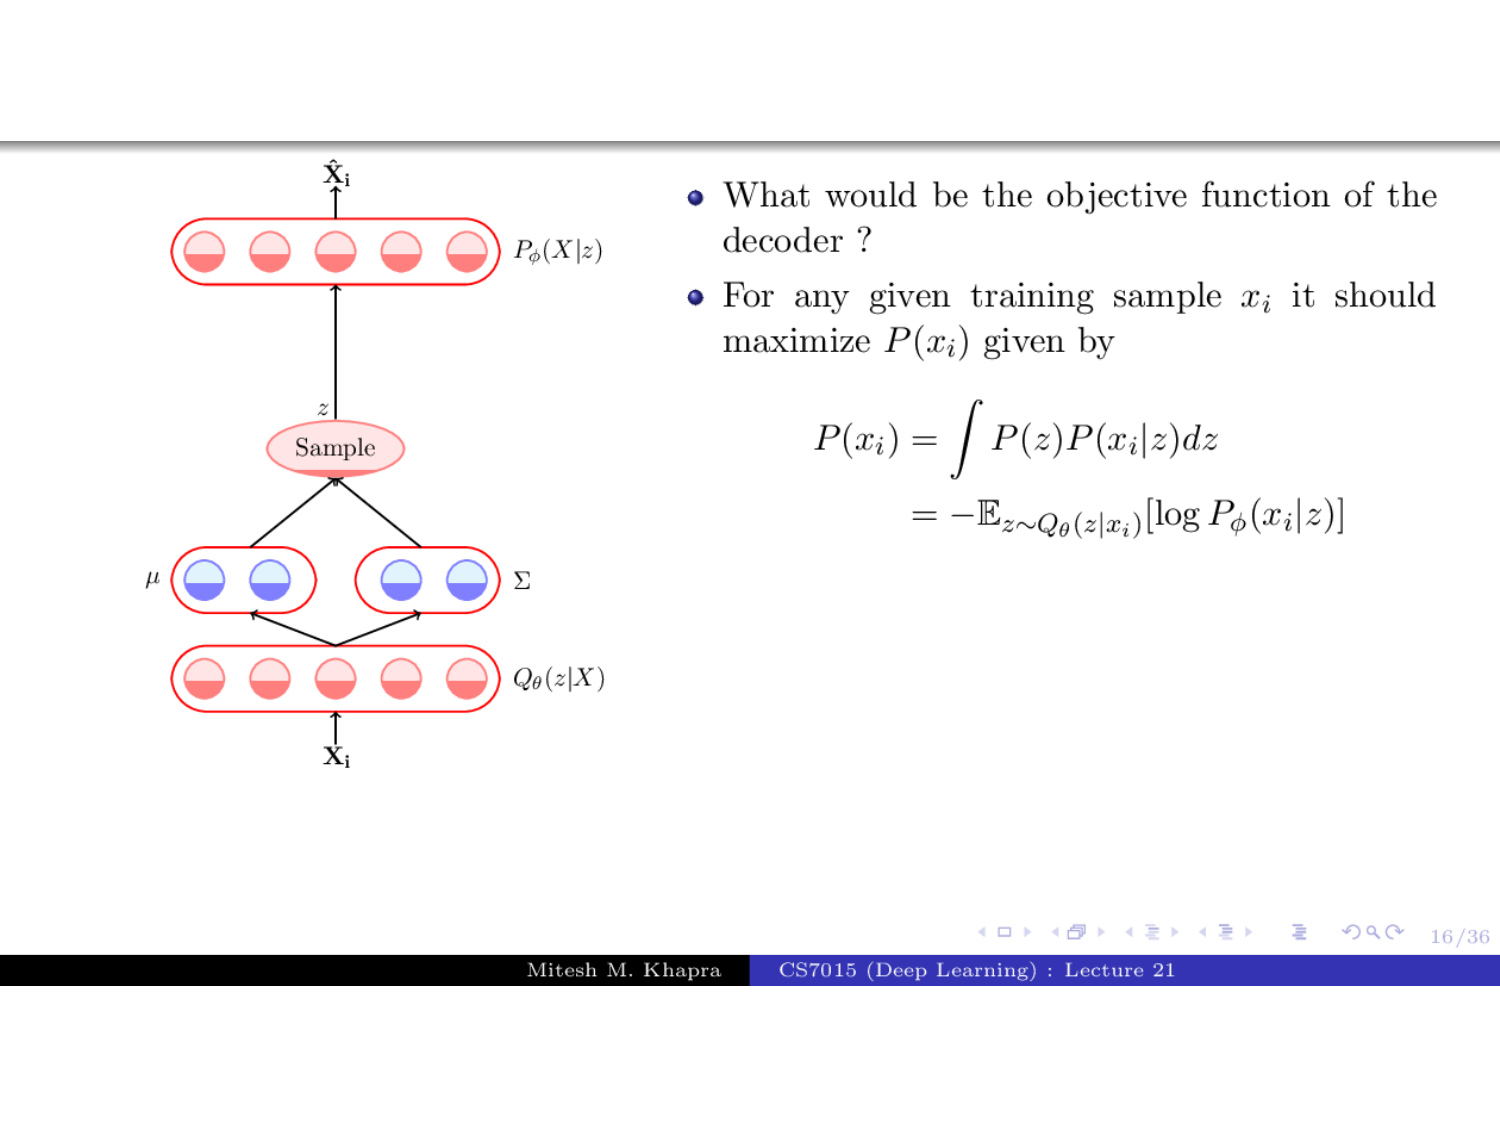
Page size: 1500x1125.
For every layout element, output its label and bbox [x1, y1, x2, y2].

picture [0, 141, 1500, 986]
